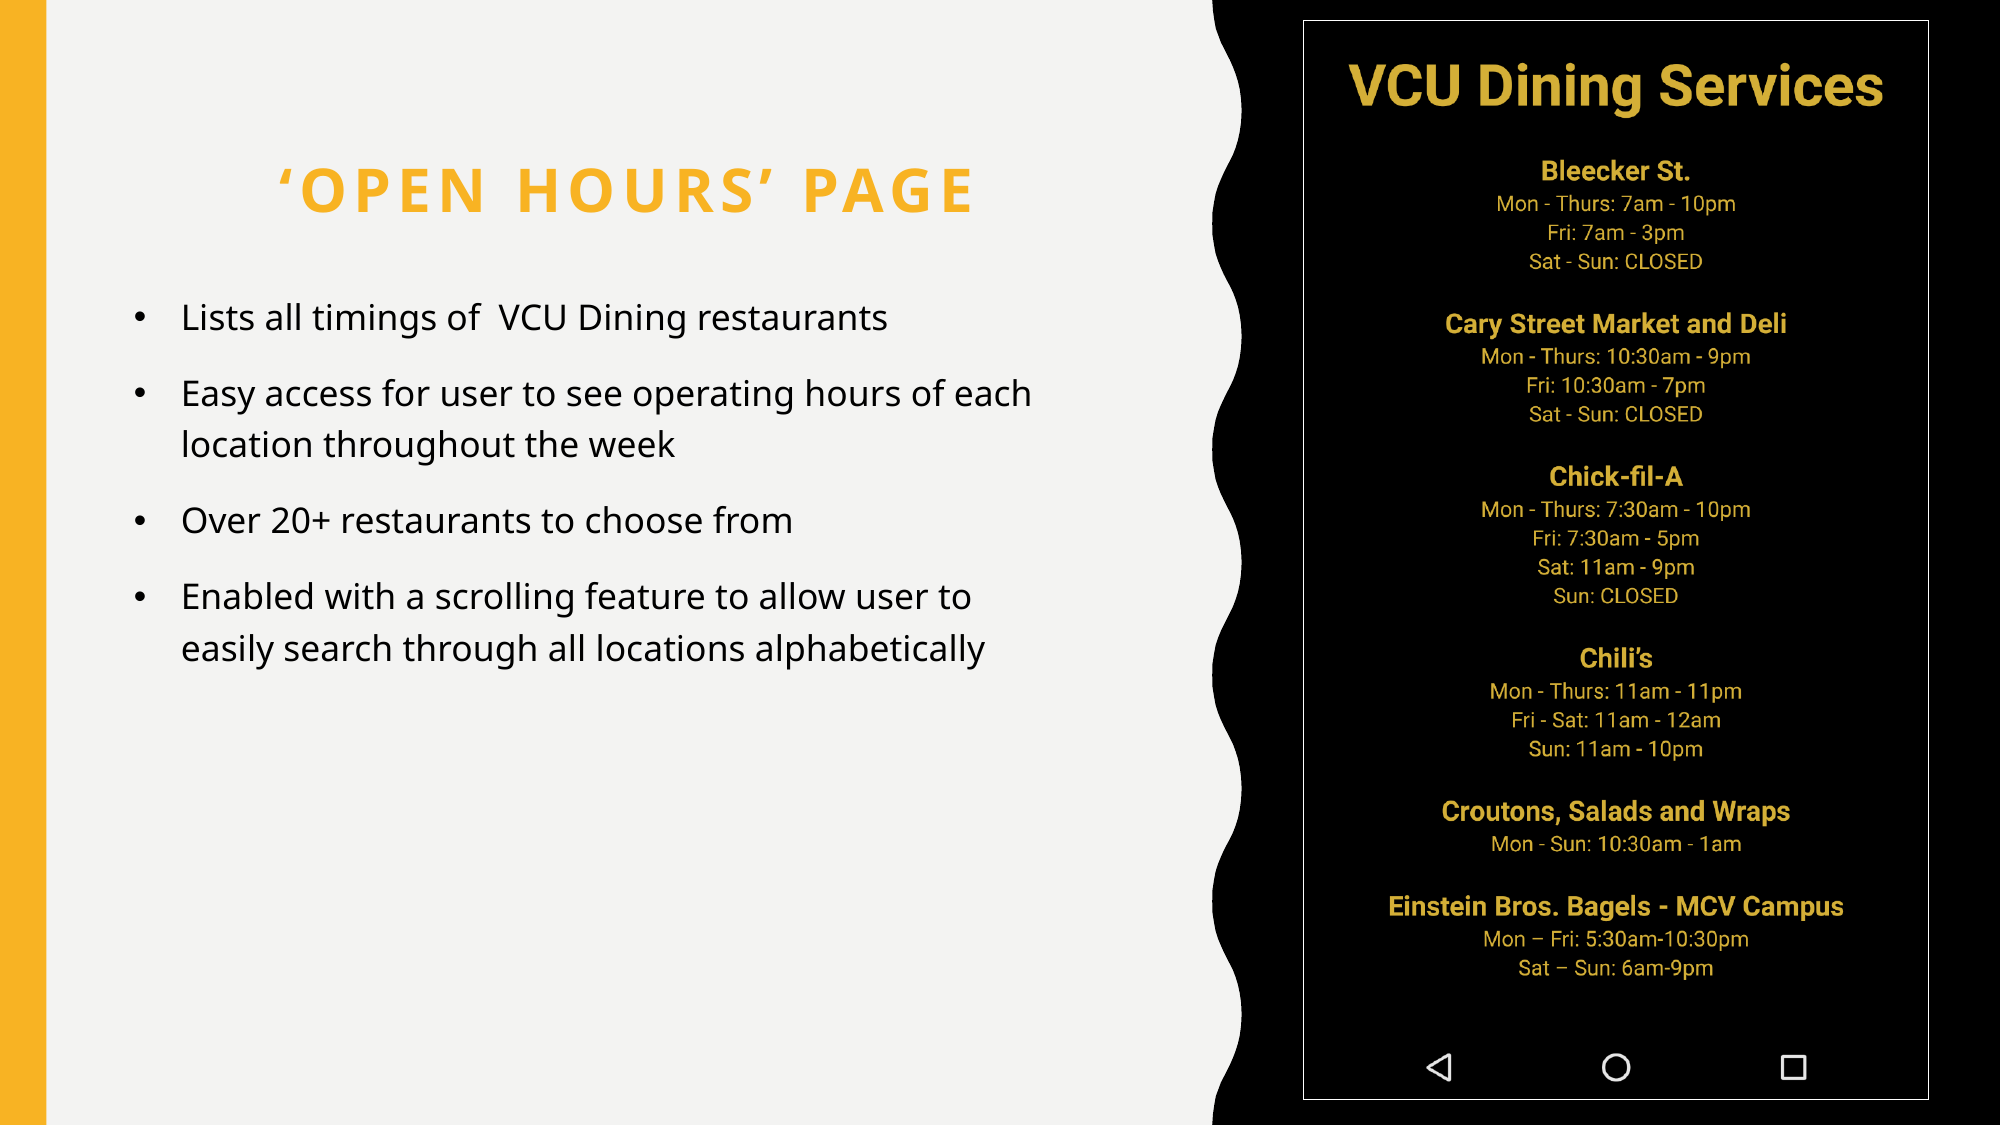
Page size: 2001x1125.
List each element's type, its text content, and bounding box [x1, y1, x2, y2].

picture [1303, 20, 1929, 1100]
list Lists all timings of VCU Dining restaurants Easy access for user to see operating hours of each location throughout the week Over 20+ restaurants to choose from Enabled with a scrolling feature to allow user to easily search through all locations alphabetically [118, 279, 1087, 1005]
title ‘OPEN HOURS’ page [58, 36, 1196, 233]
